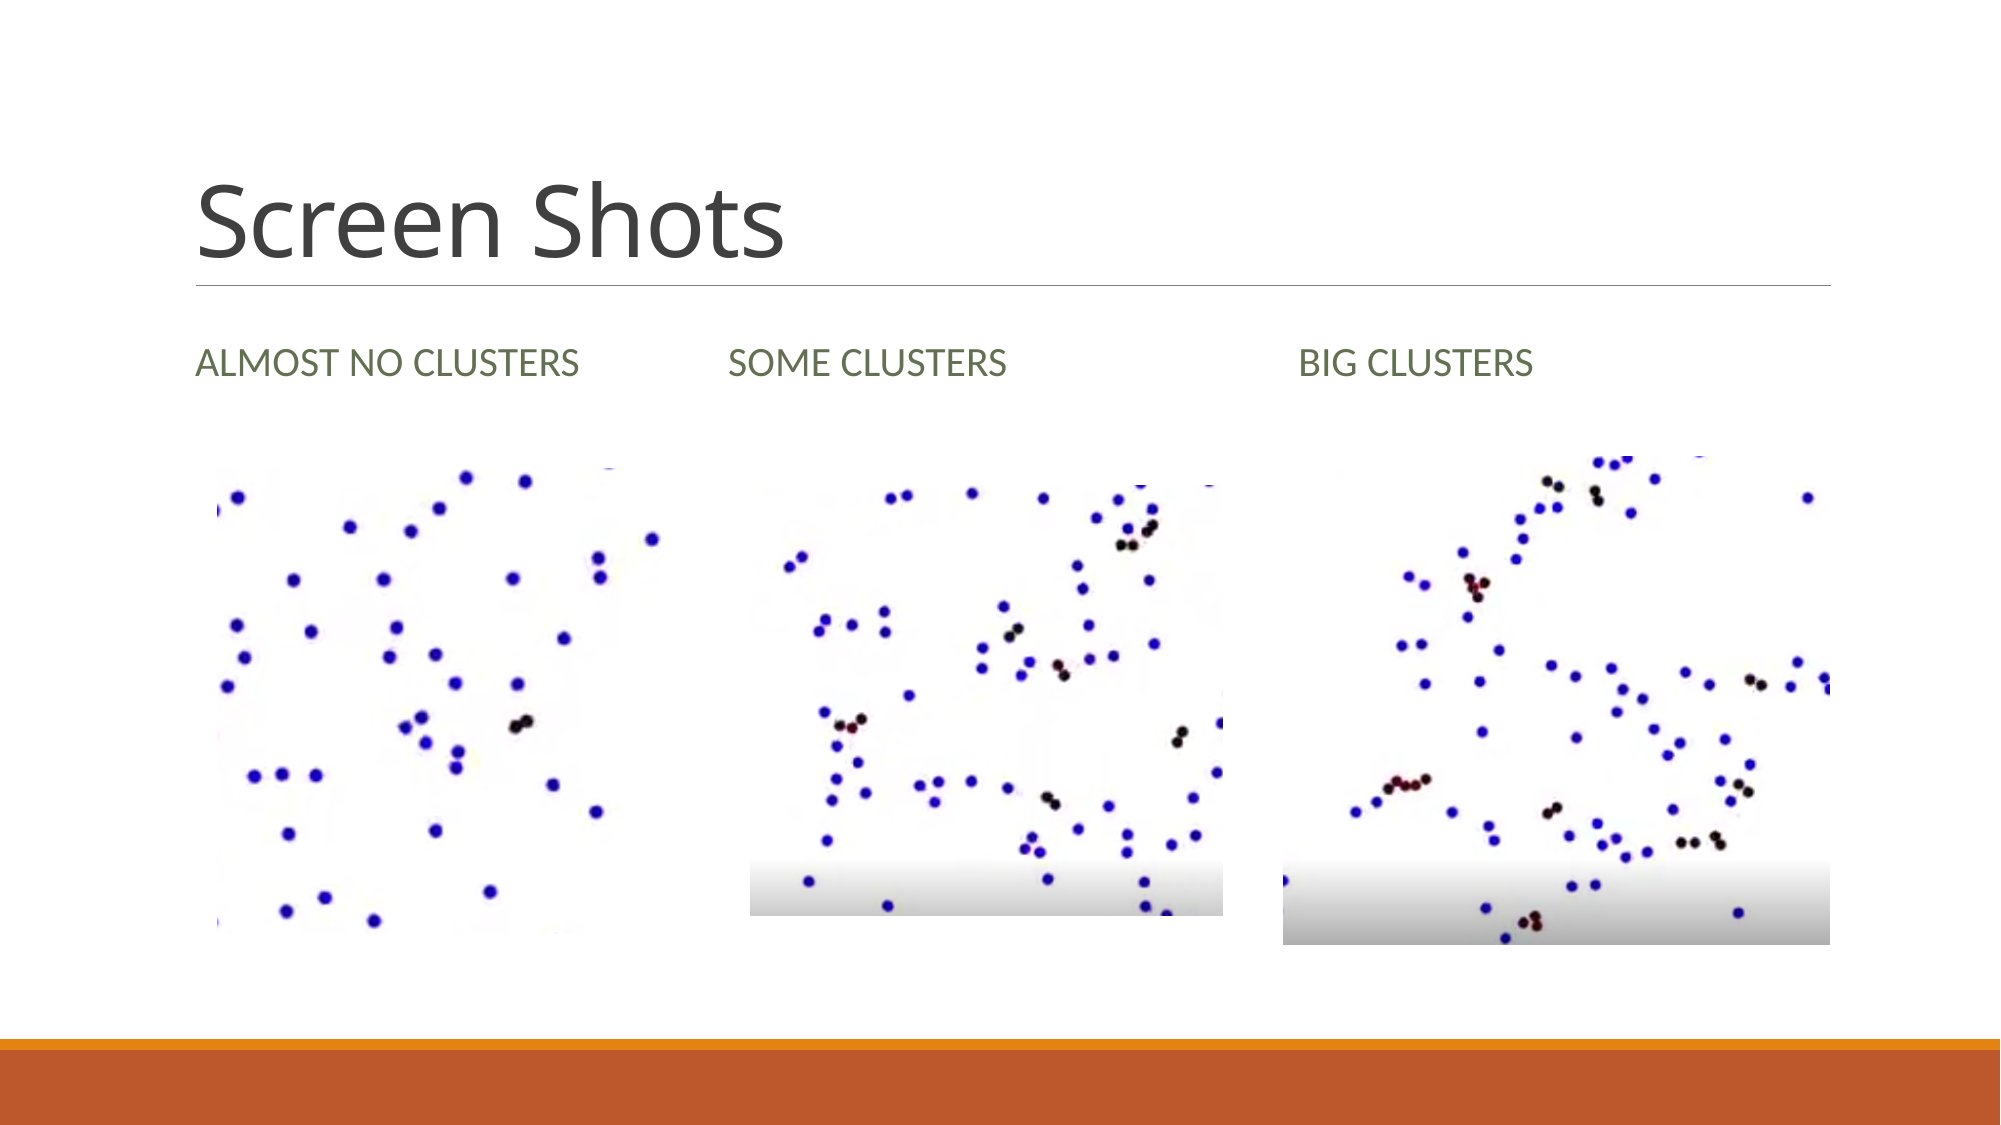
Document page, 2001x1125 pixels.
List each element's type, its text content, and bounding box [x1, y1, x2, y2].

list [1282, 456, 1831, 946]
list Big Clusters [1283, 302, 1830, 424]
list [216, 467, 691, 934]
list Almost nO clusters [180, 302, 713, 424]
title Screen Shots [180, 47, 1830, 285]
picture [749, 484, 1224, 917]
text_box Some clusters [713, 302, 1260, 424]
